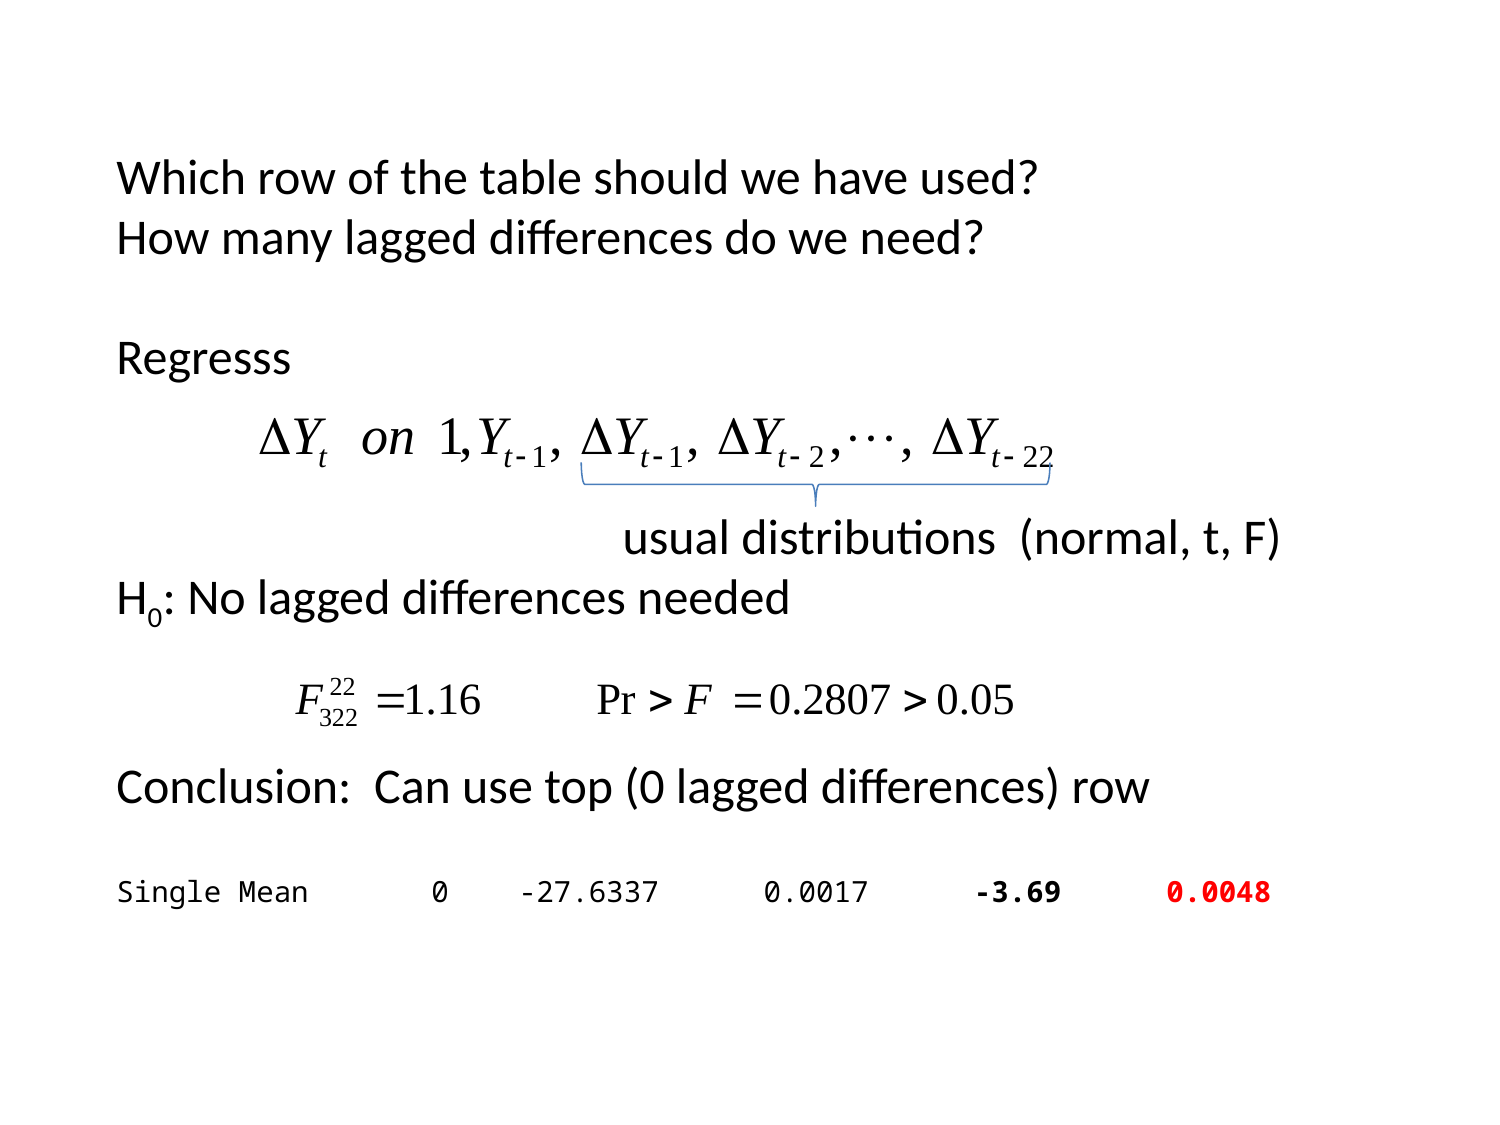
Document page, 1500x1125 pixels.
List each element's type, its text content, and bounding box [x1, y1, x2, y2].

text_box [249, 399, 1063, 482]
text_box [813, 491, 818, 508]
text_box Which row of the table should we have used? How many lagged differences do we need? Regresss usual distributions (normal, t, F) H0: No lagged differences needed Conclusion: Can use top (0 lagged differences) row Single Mean 0 -27.6337 0.0017 -3.69 0.0048 [101, 137, 1304, 976]
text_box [287, 666, 1023, 738]
